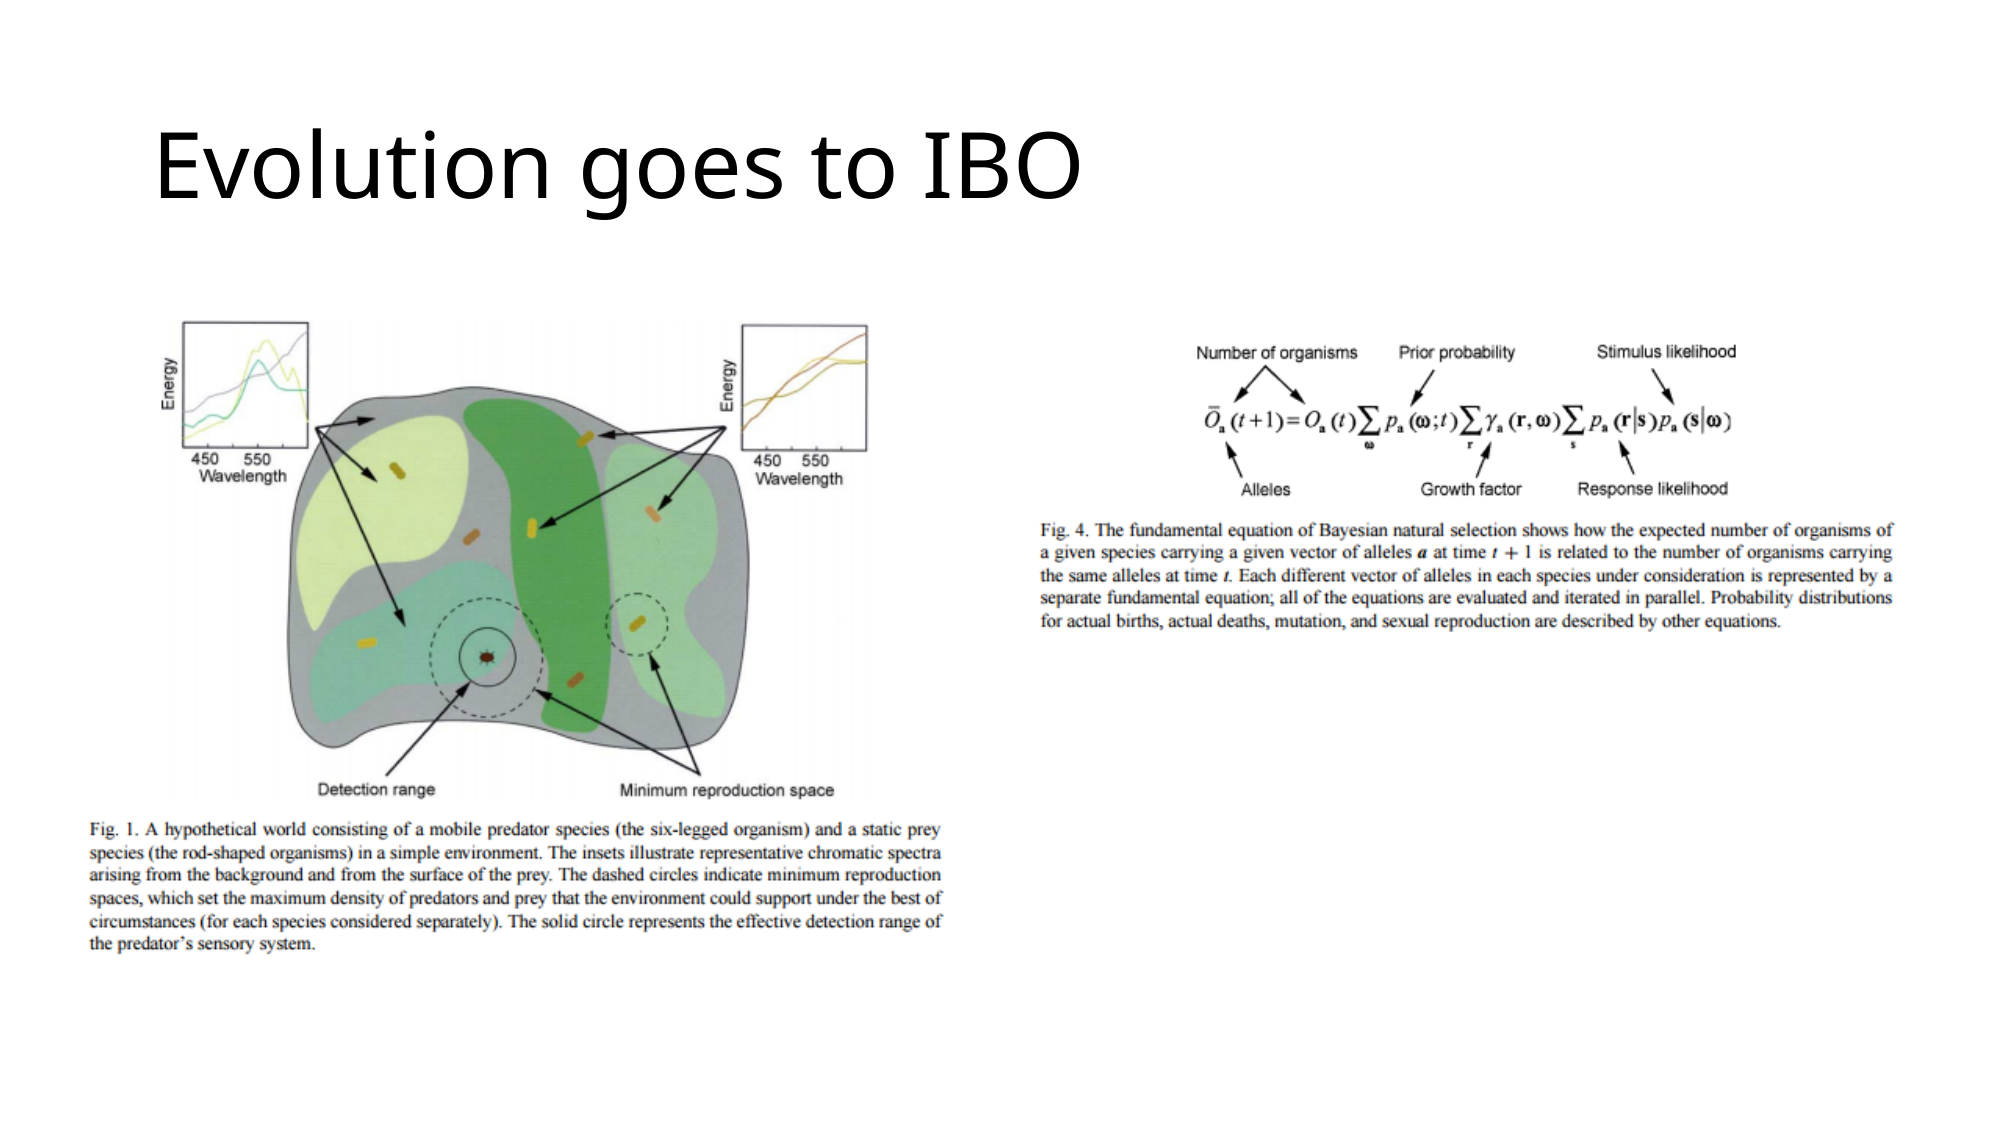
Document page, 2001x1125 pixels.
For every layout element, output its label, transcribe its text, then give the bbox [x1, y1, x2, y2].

picture [999, 320, 1944, 657]
picture [79, 299, 975, 984]
title Evolution goes to IBO [137, 59, 1863, 278]
